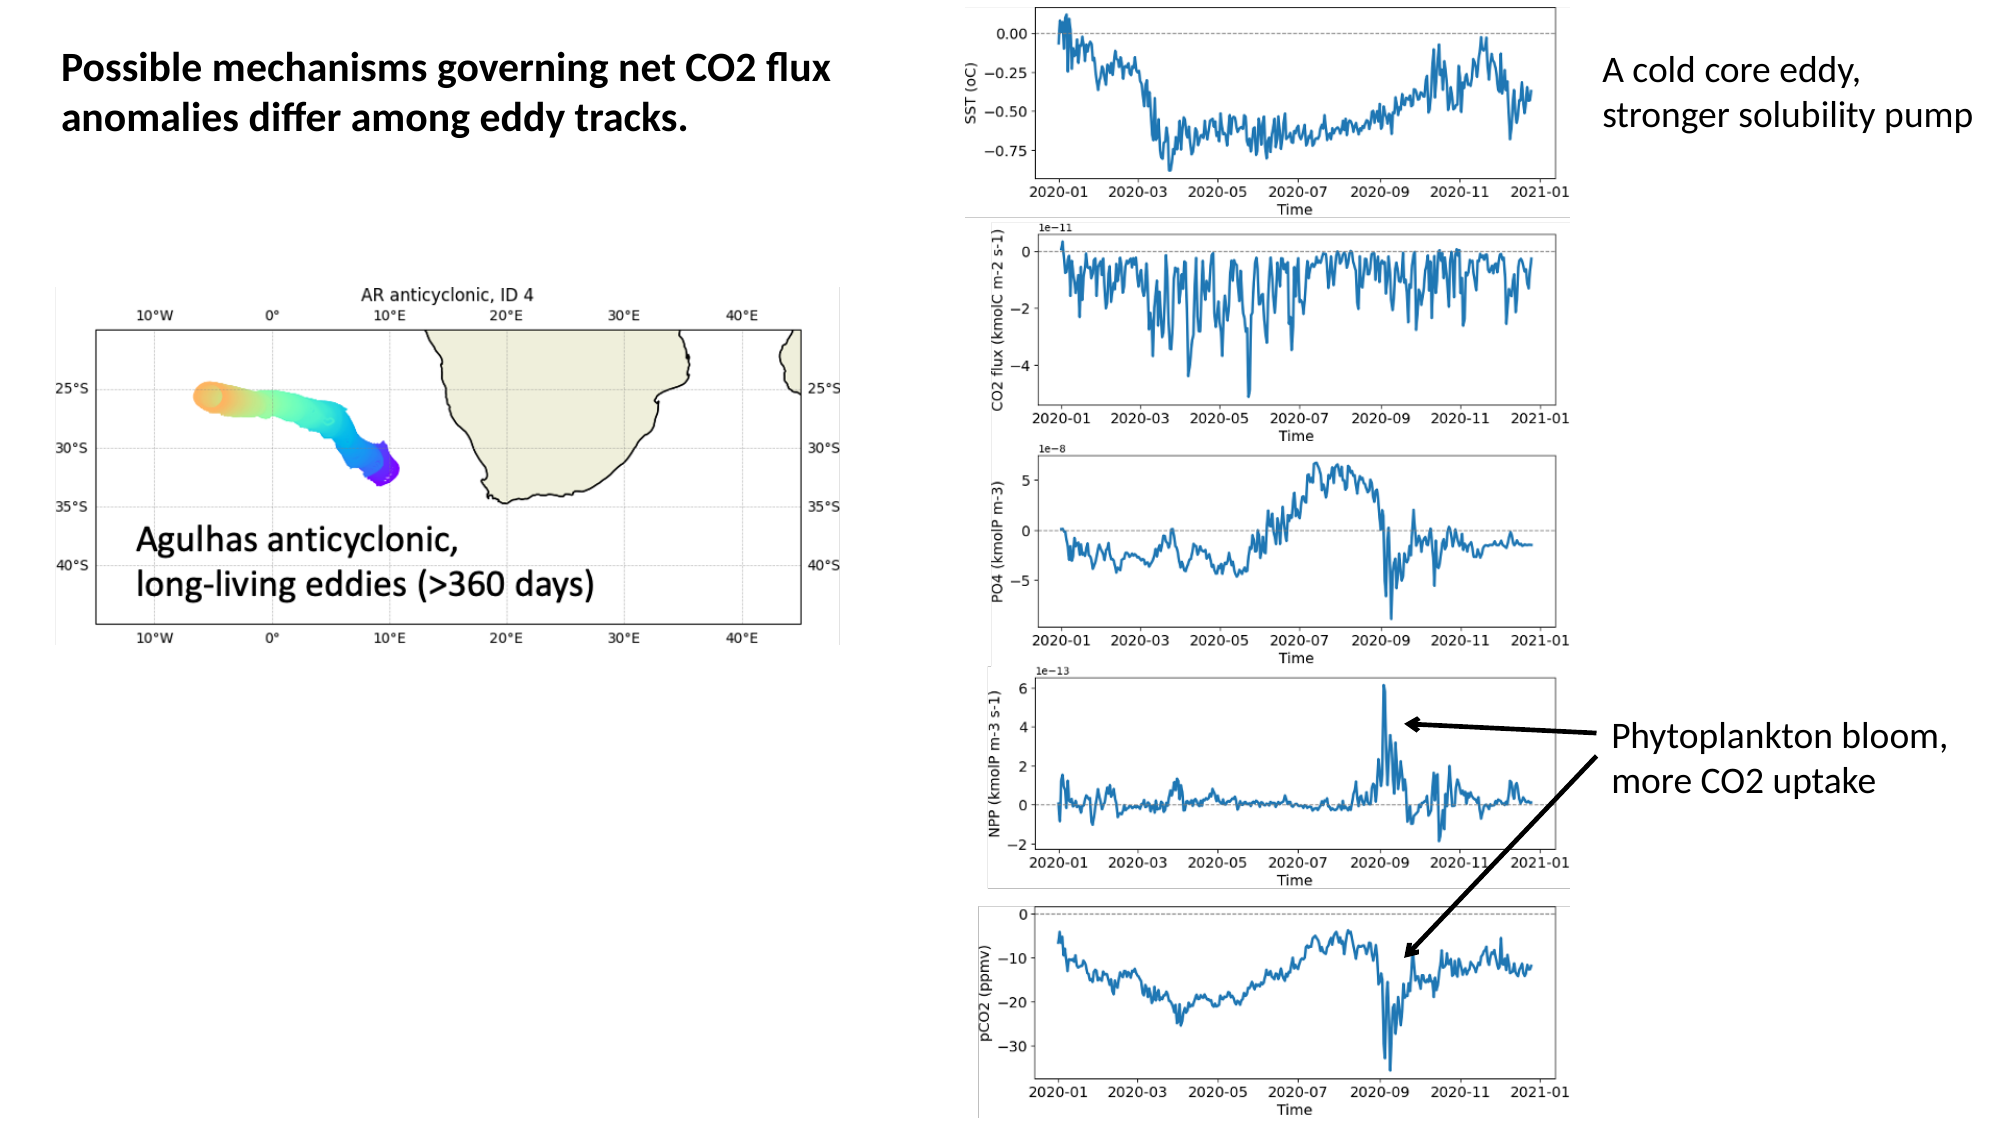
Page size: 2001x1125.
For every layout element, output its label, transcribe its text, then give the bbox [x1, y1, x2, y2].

picture [965, 6, 1570, 1118]
text_box A cold core eddy, stronger solubility pump [1587, 37, 2000, 143]
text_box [1404, 723, 1597, 734]
picture [54, 287, 841, 645]
text_box Possible mechanisms governing net CO2 flux anomalies differ among eddy tracks. [46, 32, 937, 148]
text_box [1404, 756, 1597, 958]
text_box Phytoplankton bloom, more CO2 uptake [1596, 703, 2000, 809]
